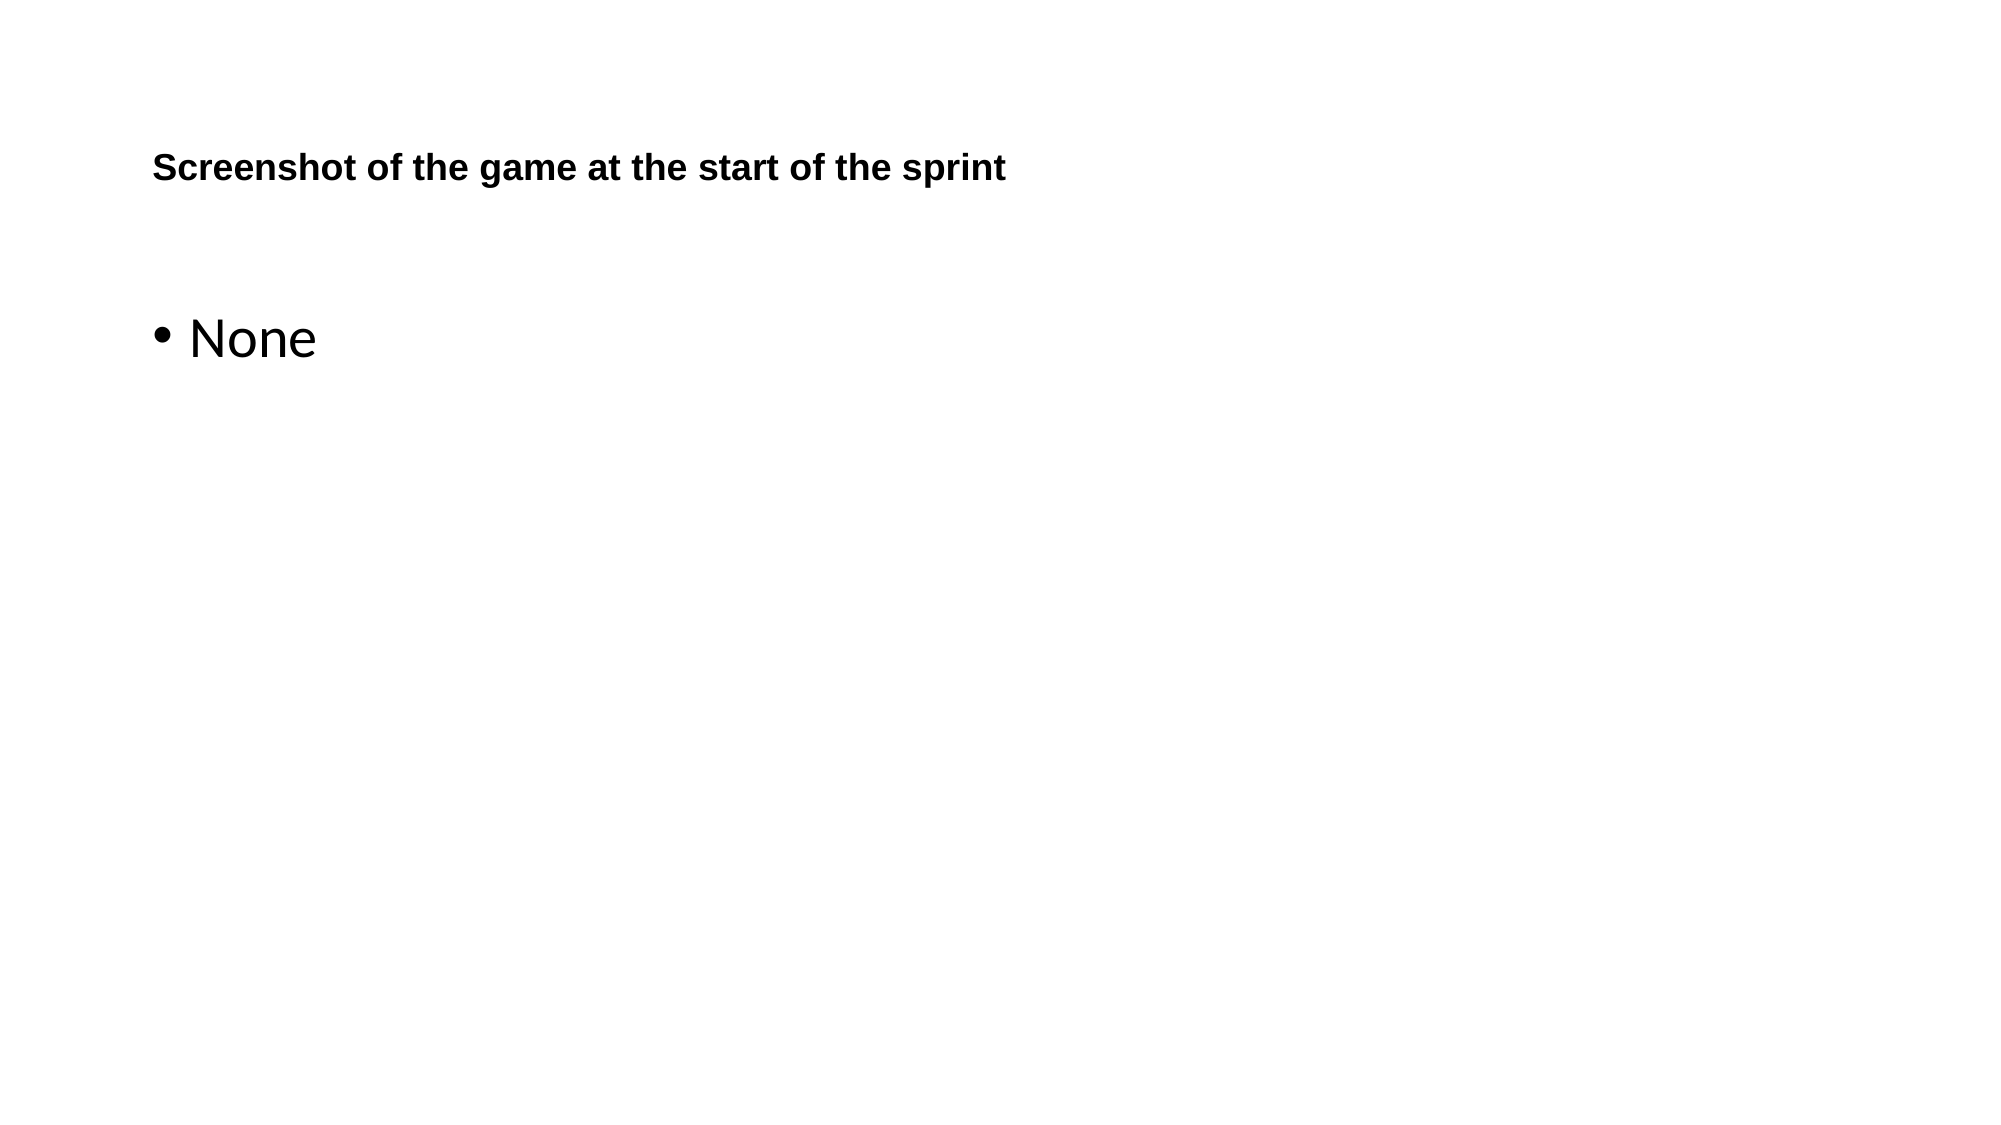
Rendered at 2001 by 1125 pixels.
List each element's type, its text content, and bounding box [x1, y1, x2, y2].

list None [137, 299, 1863, 1014]
title Screenshot of the game at the start of the sprint [137, 59, 1863, 278]
